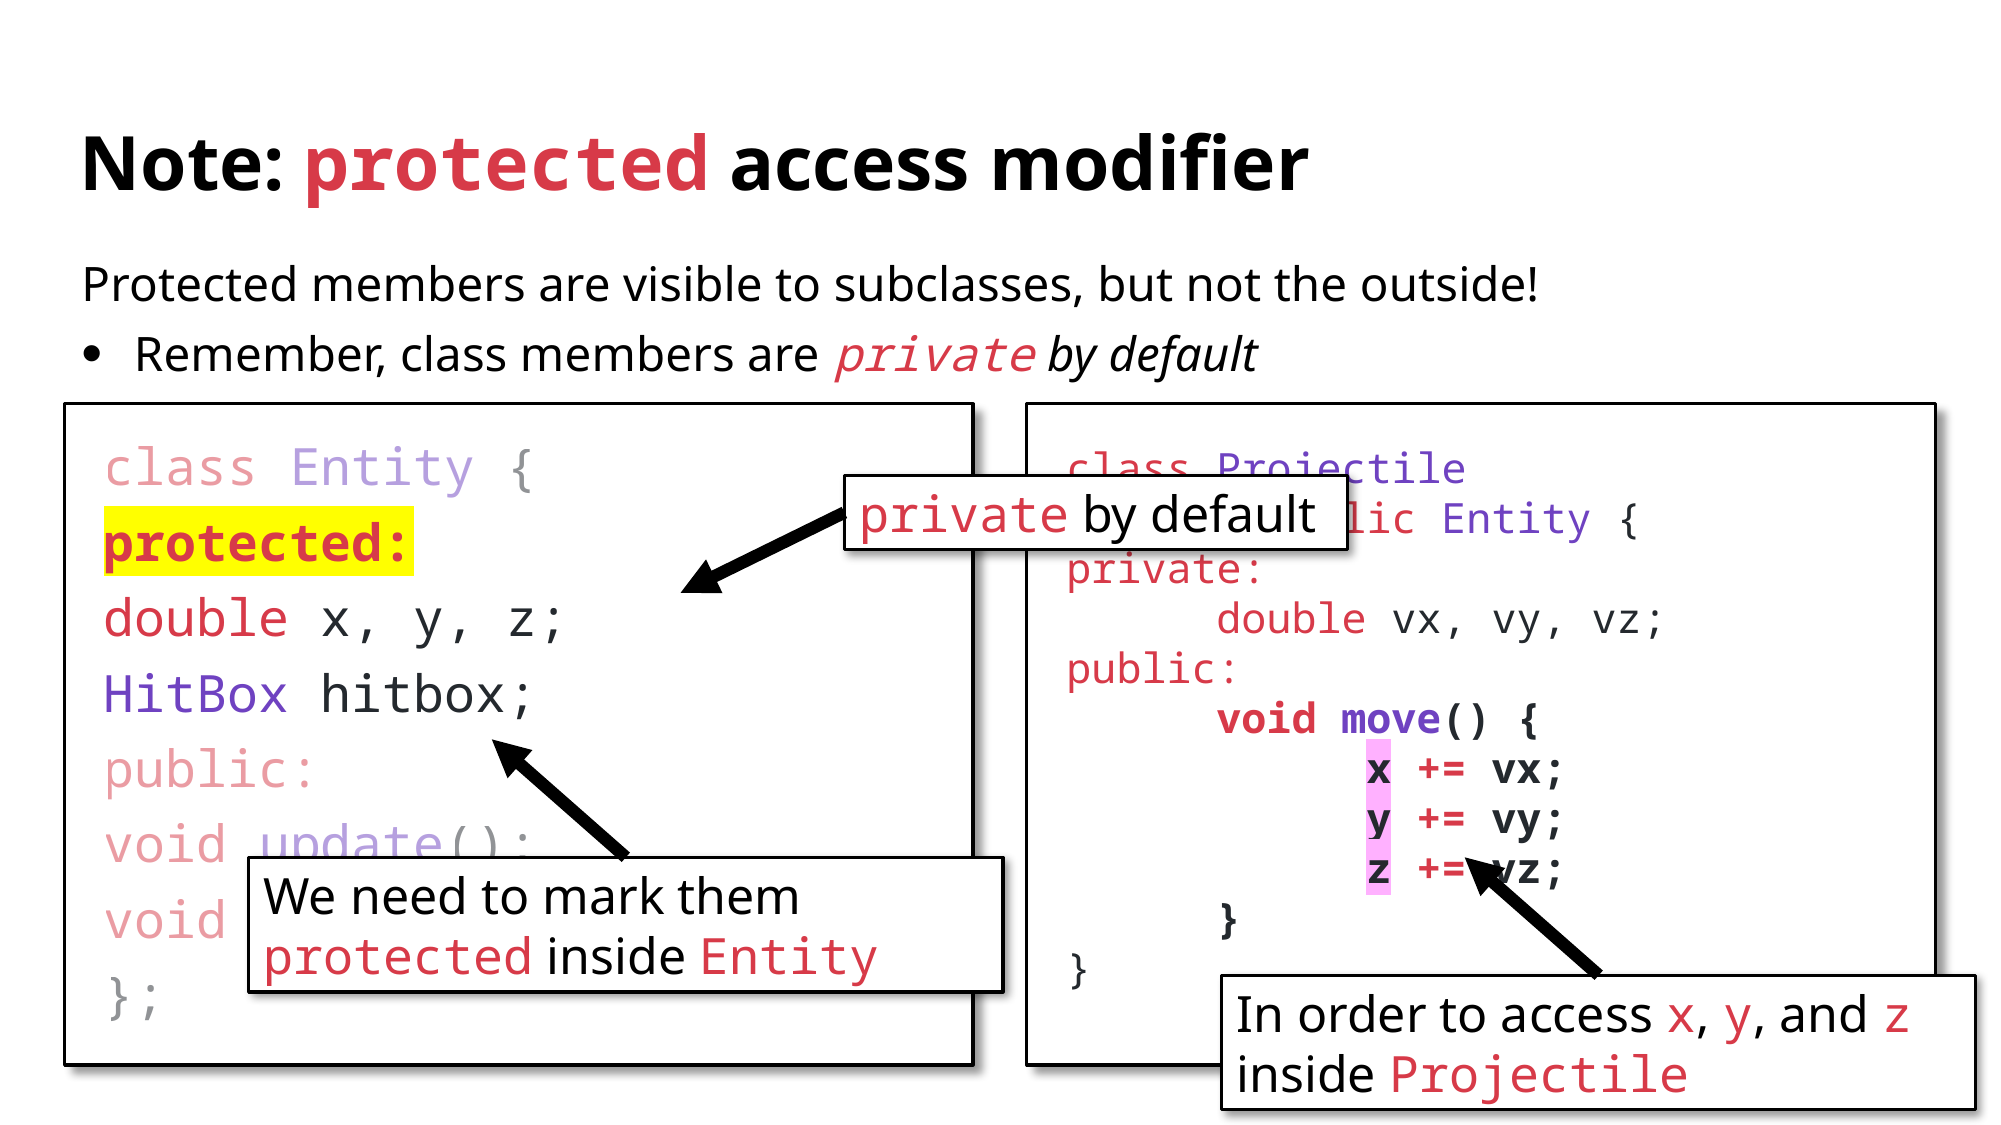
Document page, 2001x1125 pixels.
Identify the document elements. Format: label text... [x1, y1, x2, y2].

text_box We need to mark them protected inside Entity [248, 857, 1003, 992]
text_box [491, 738, 627, 858]
title Note: protected access modifier [64, 103, 1936, 230]
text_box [1464, 856, 1600, 976]
list class Entity { protected: double x, y, z; HitBox hitbox; public: void update(); void render(); }; [63, 402, 975, 1067]
list class Projectile : public Entity { private: double vx, vy, vz; public: void move() { x += vx; y += vy; z += vz; } } [1025, 402, 1937, 1067]
text_box In order to access x, y, and z inside Projectile [1221, 975, 1976, 1110]
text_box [680, 474, 1348, 594]
list Protected members are visible to subclasses, but not the outside! Remember, class members are private by default [64, 252, 1936, 390]
